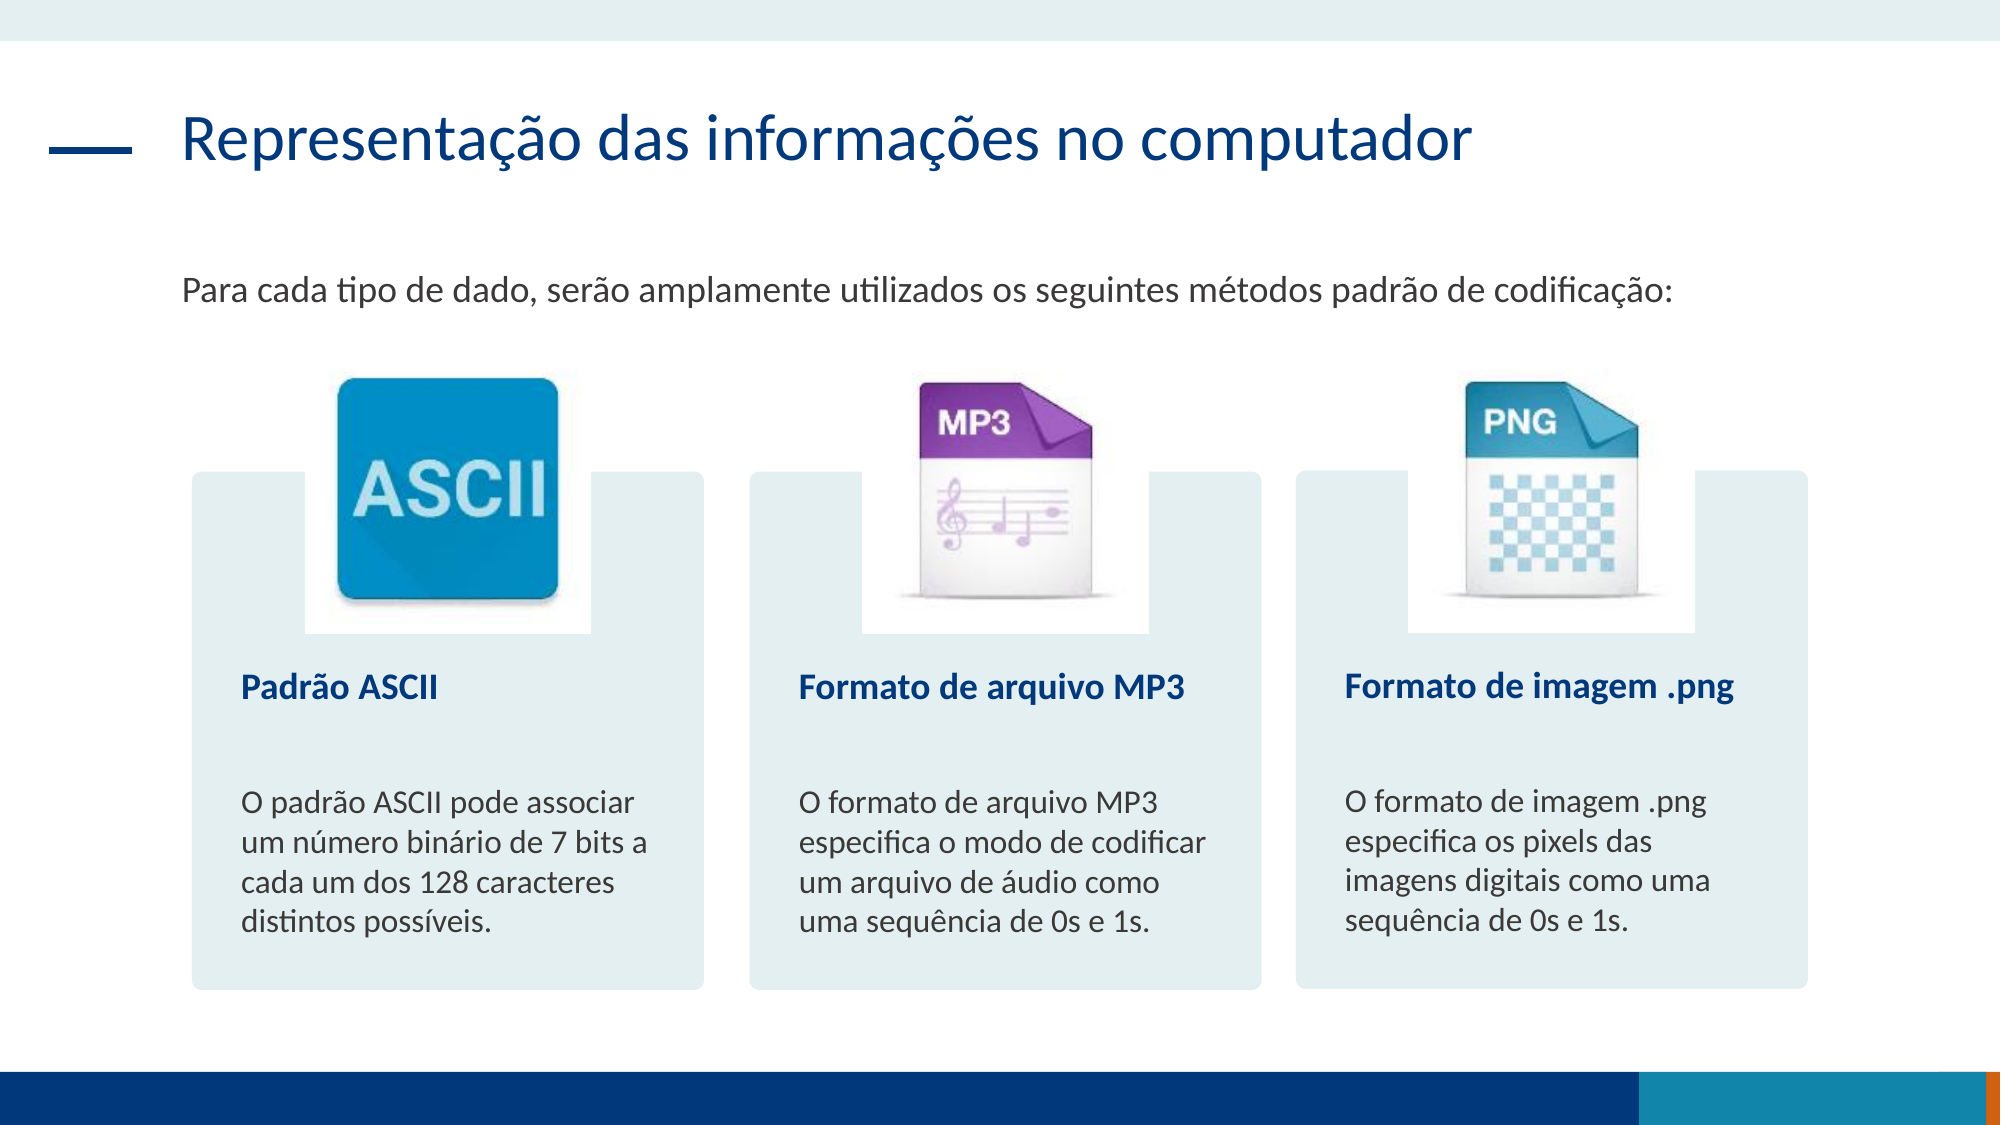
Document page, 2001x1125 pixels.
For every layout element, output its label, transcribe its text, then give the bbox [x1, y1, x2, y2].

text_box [192, 346, 1808, 990]
text_box Para cada tipo de dado, serão amplamente utilizados os seguintes métodos padrão de codificação: [167, 257, 1756, 318]
list Representação das informações no computador [167, 95, 1833, 237]
